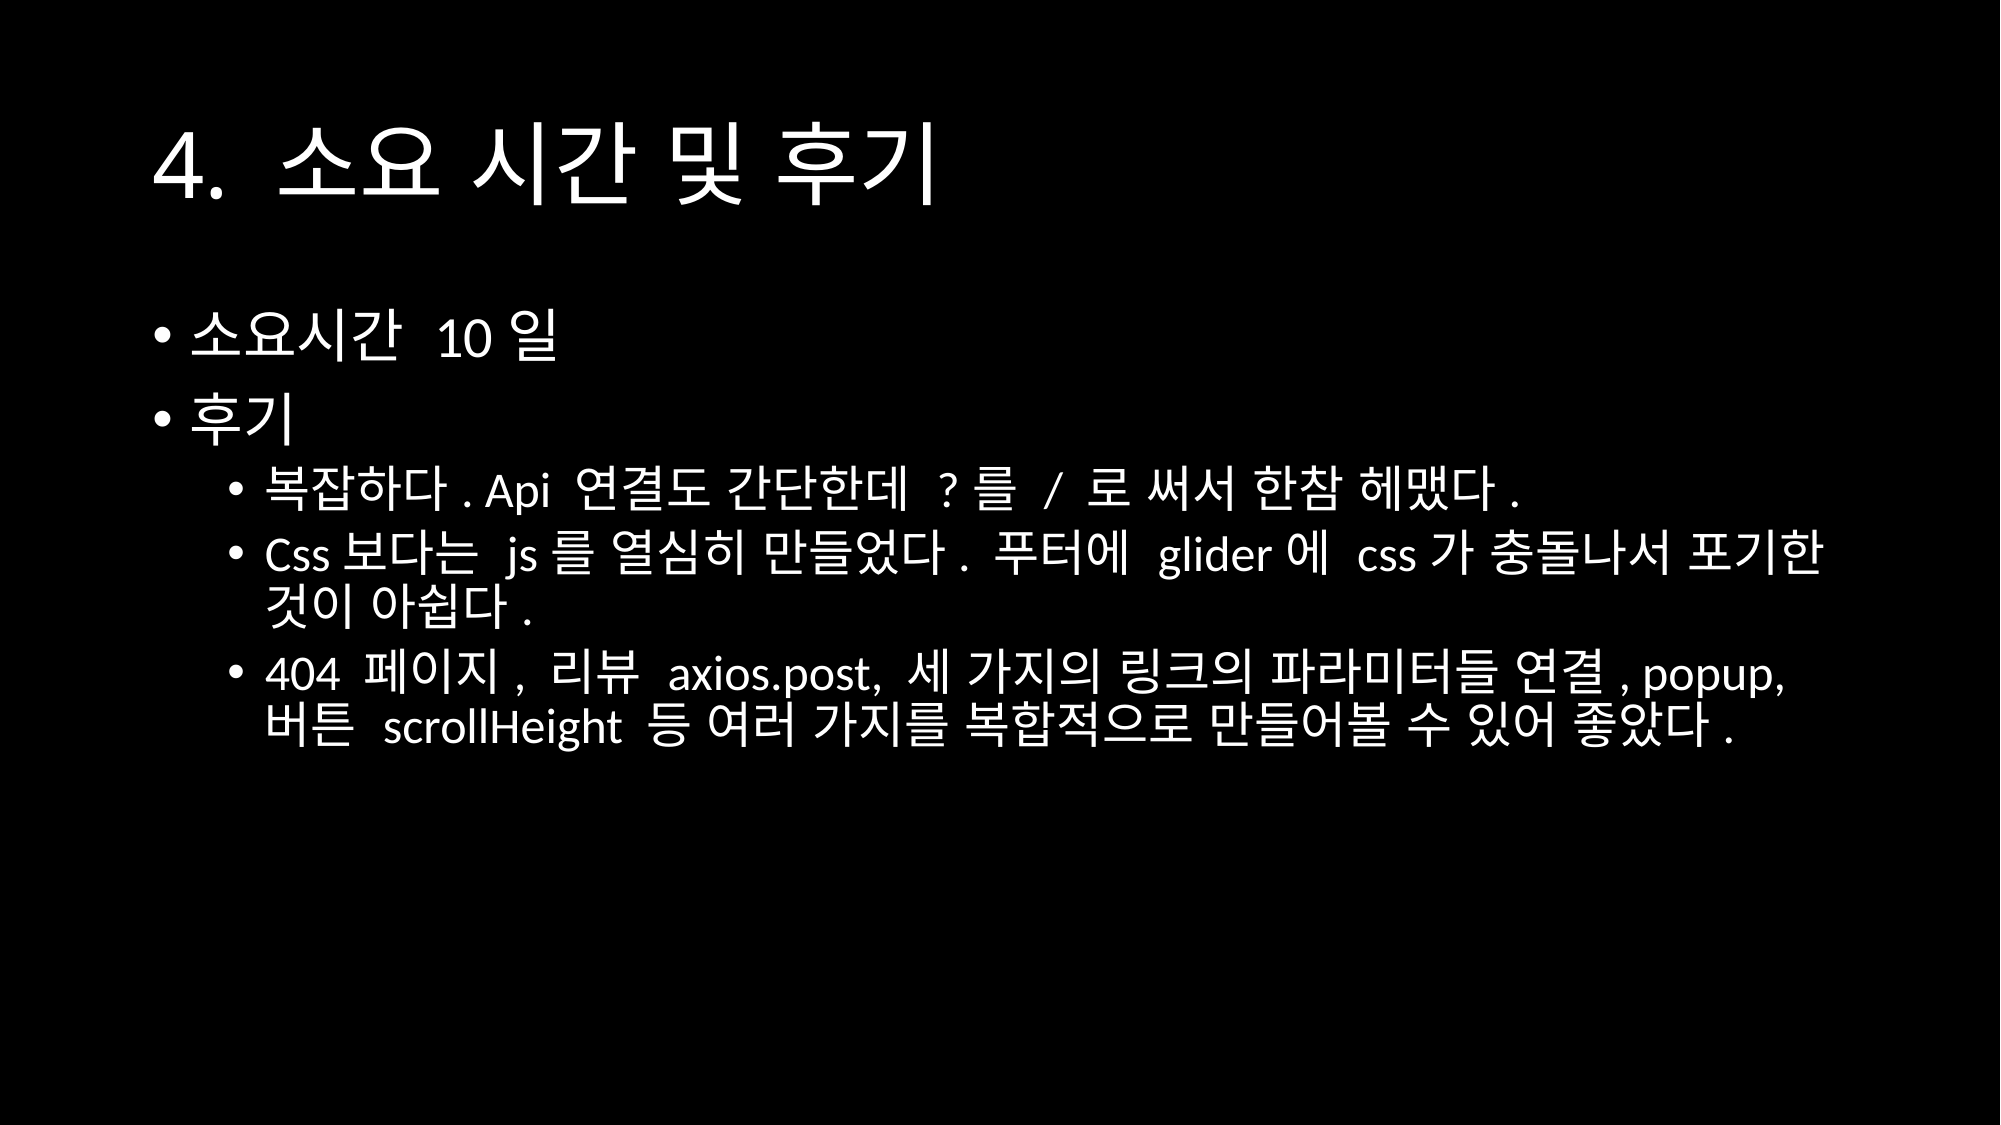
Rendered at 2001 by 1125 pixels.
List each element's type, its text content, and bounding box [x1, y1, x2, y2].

list 소요시간 10일 후기 복잡하다. Api 연결도 간단한데 ?를 / 로 써서 한참 헤맸다. Css보다는 js를 열심히 만들었다. 푸터에 glider에 css가 충돌나서 포기한 것이 아쉽다. 404 페이지, 리뷰 axios.post, 세 가지의 링크의 파라미터들 연결, popup, 버튼 scrollHeight 등 여러 가지를 복합적으로 만들어볼 수 있어 좋았다. [137, 299, 1863, 1014]
title 4. 소요 시간 및 후기 [137, 59, 1863, 278]
